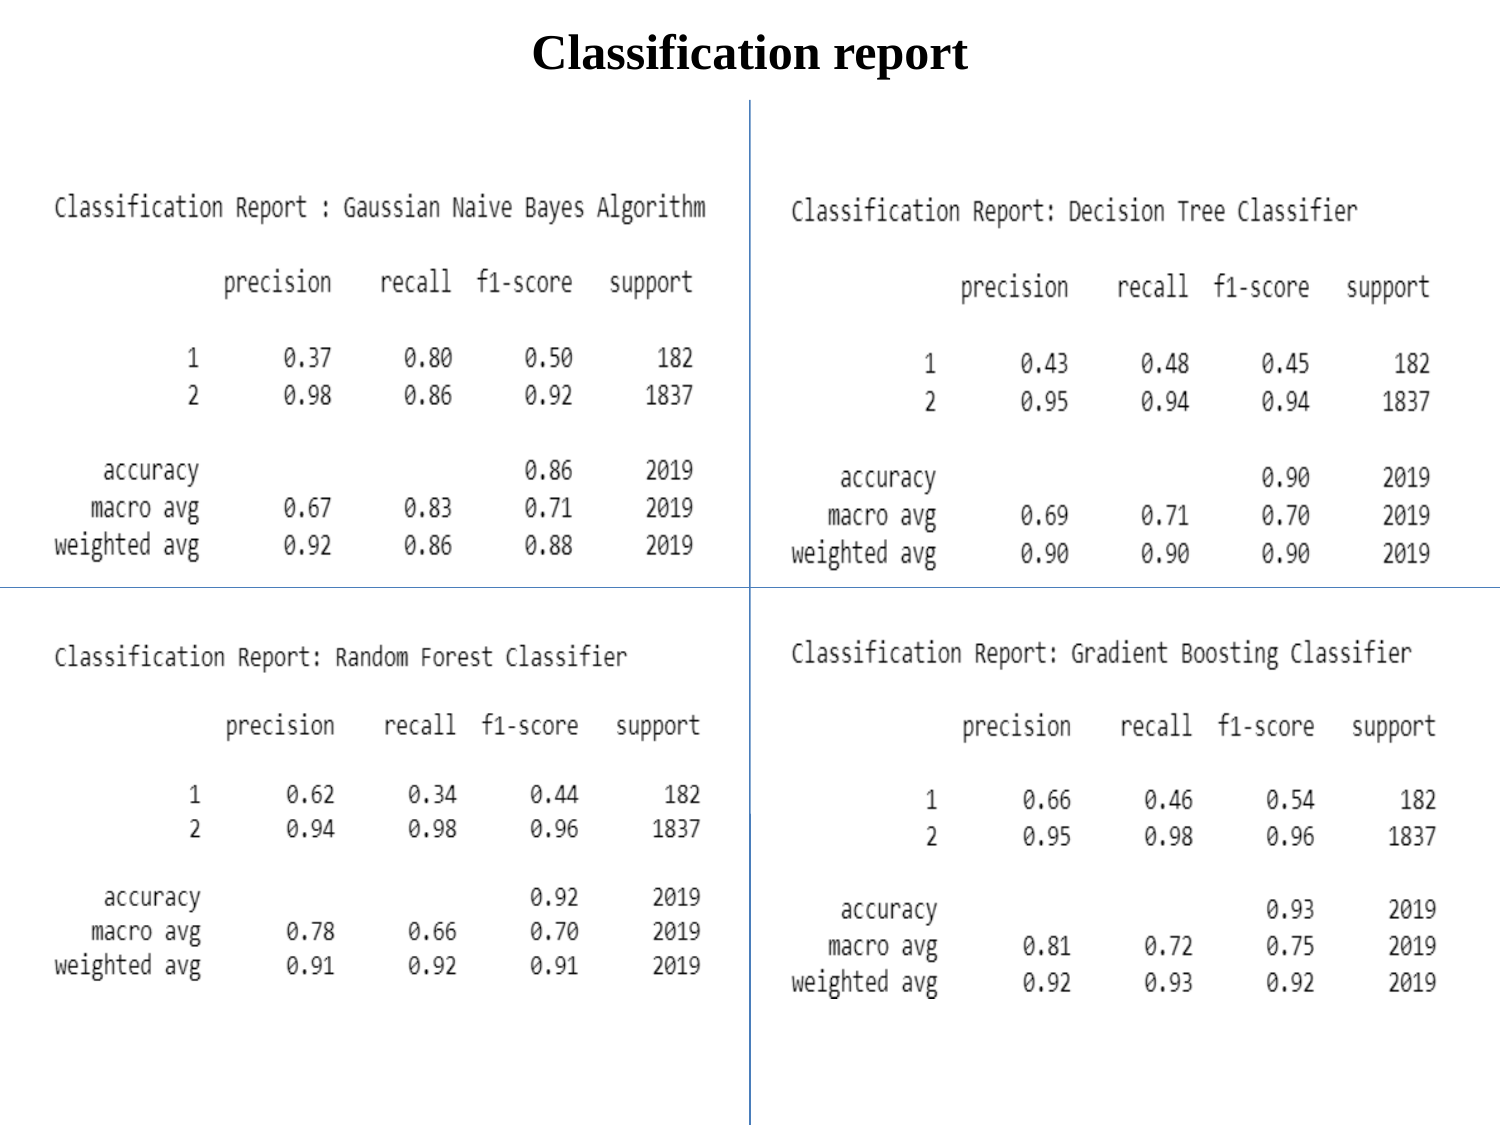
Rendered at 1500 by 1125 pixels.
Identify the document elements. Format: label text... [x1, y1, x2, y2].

picture [51, 187, 711, 564]
title Classification report [75, 0, 1425, 100]
picture [788, 637, 1443, 999]
picture [51, 637, 711, 999]
picture [788, 187, 1443, 576]
